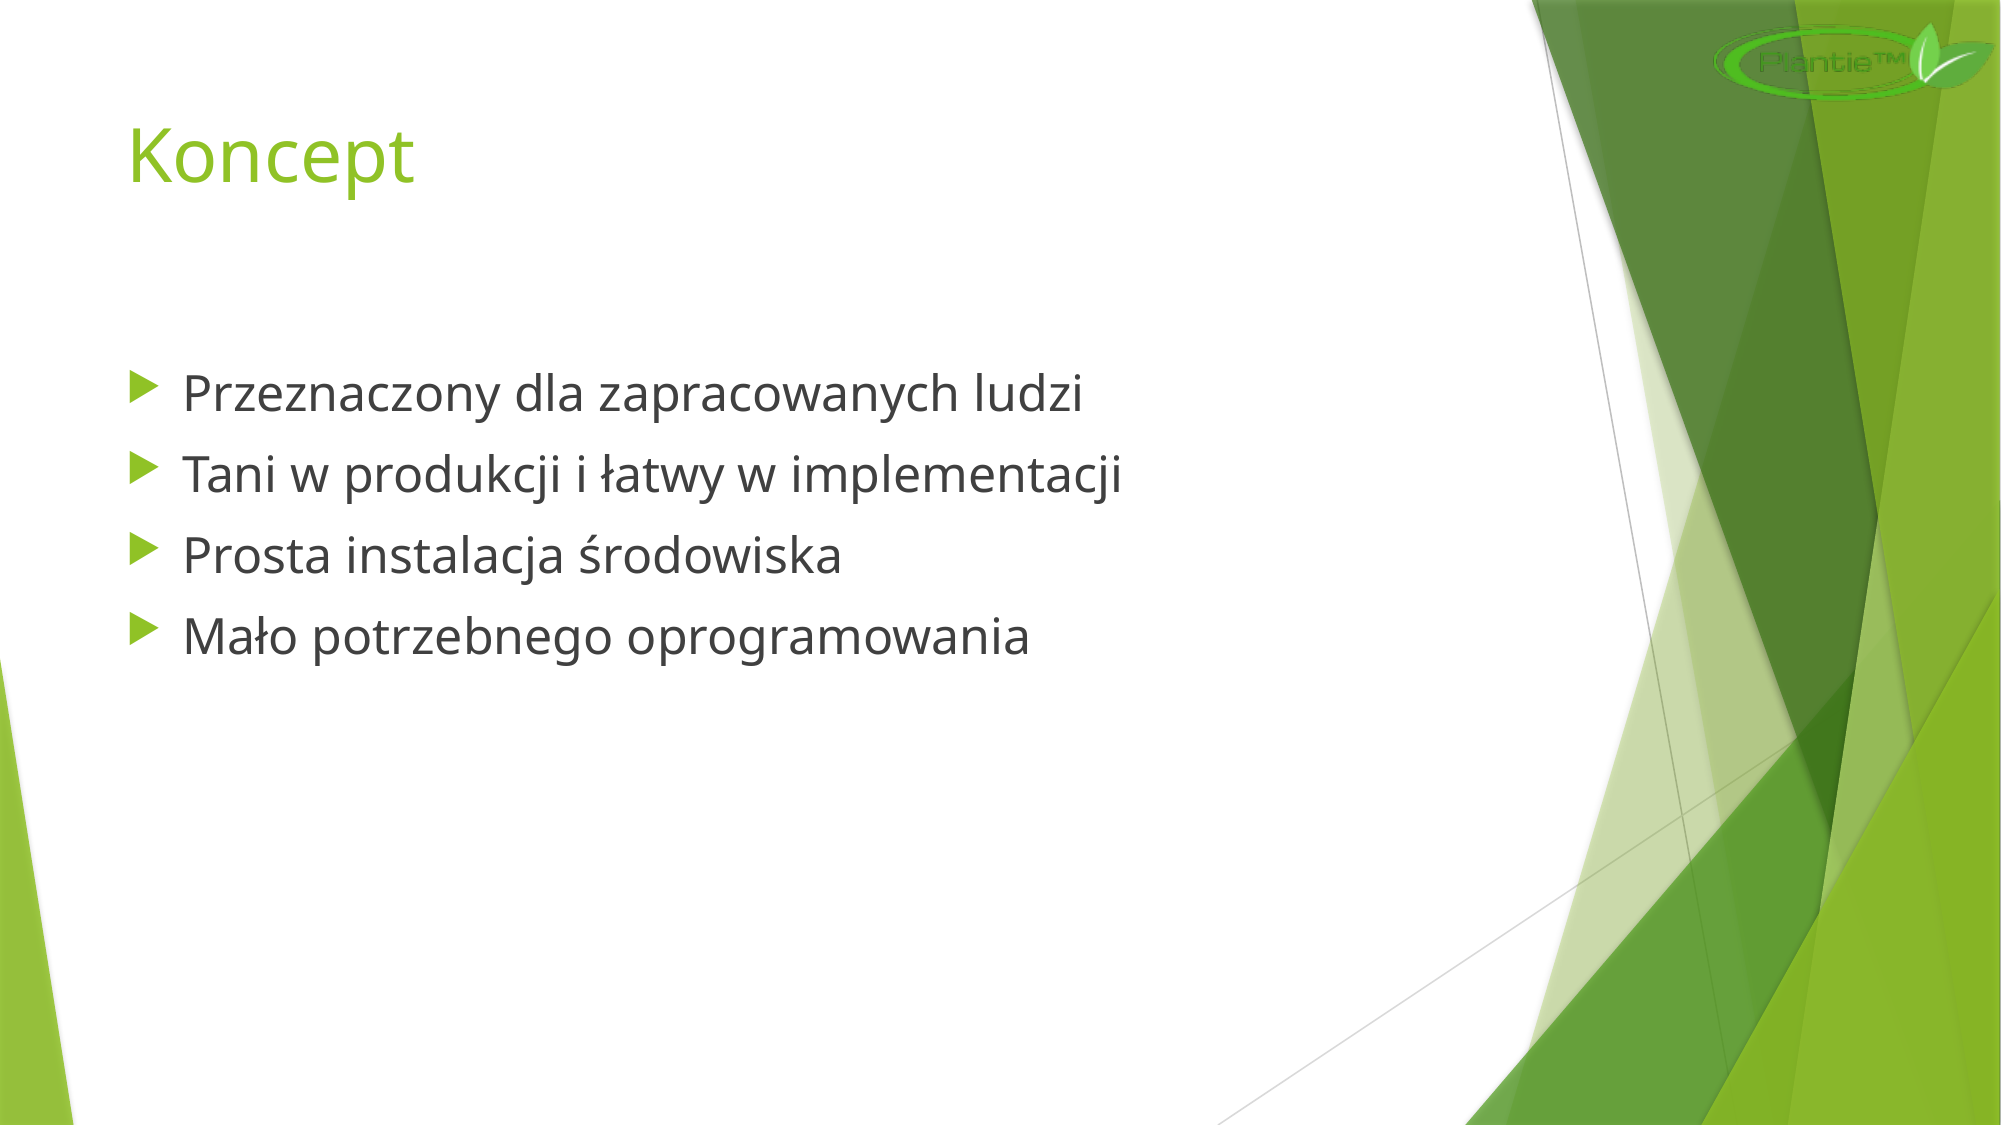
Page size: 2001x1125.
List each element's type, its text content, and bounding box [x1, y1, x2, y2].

list Przeznaczony dla zapracowanych ludzi Tani w produkcji i łatwy w implementacji Prosta instalacja środowiska Mało potrzebnego oprogramowania [111, 354, 1522, 992]
title Koncept [111, 99, 1522, 317]
picture [1697, 0, 2000, 220]
